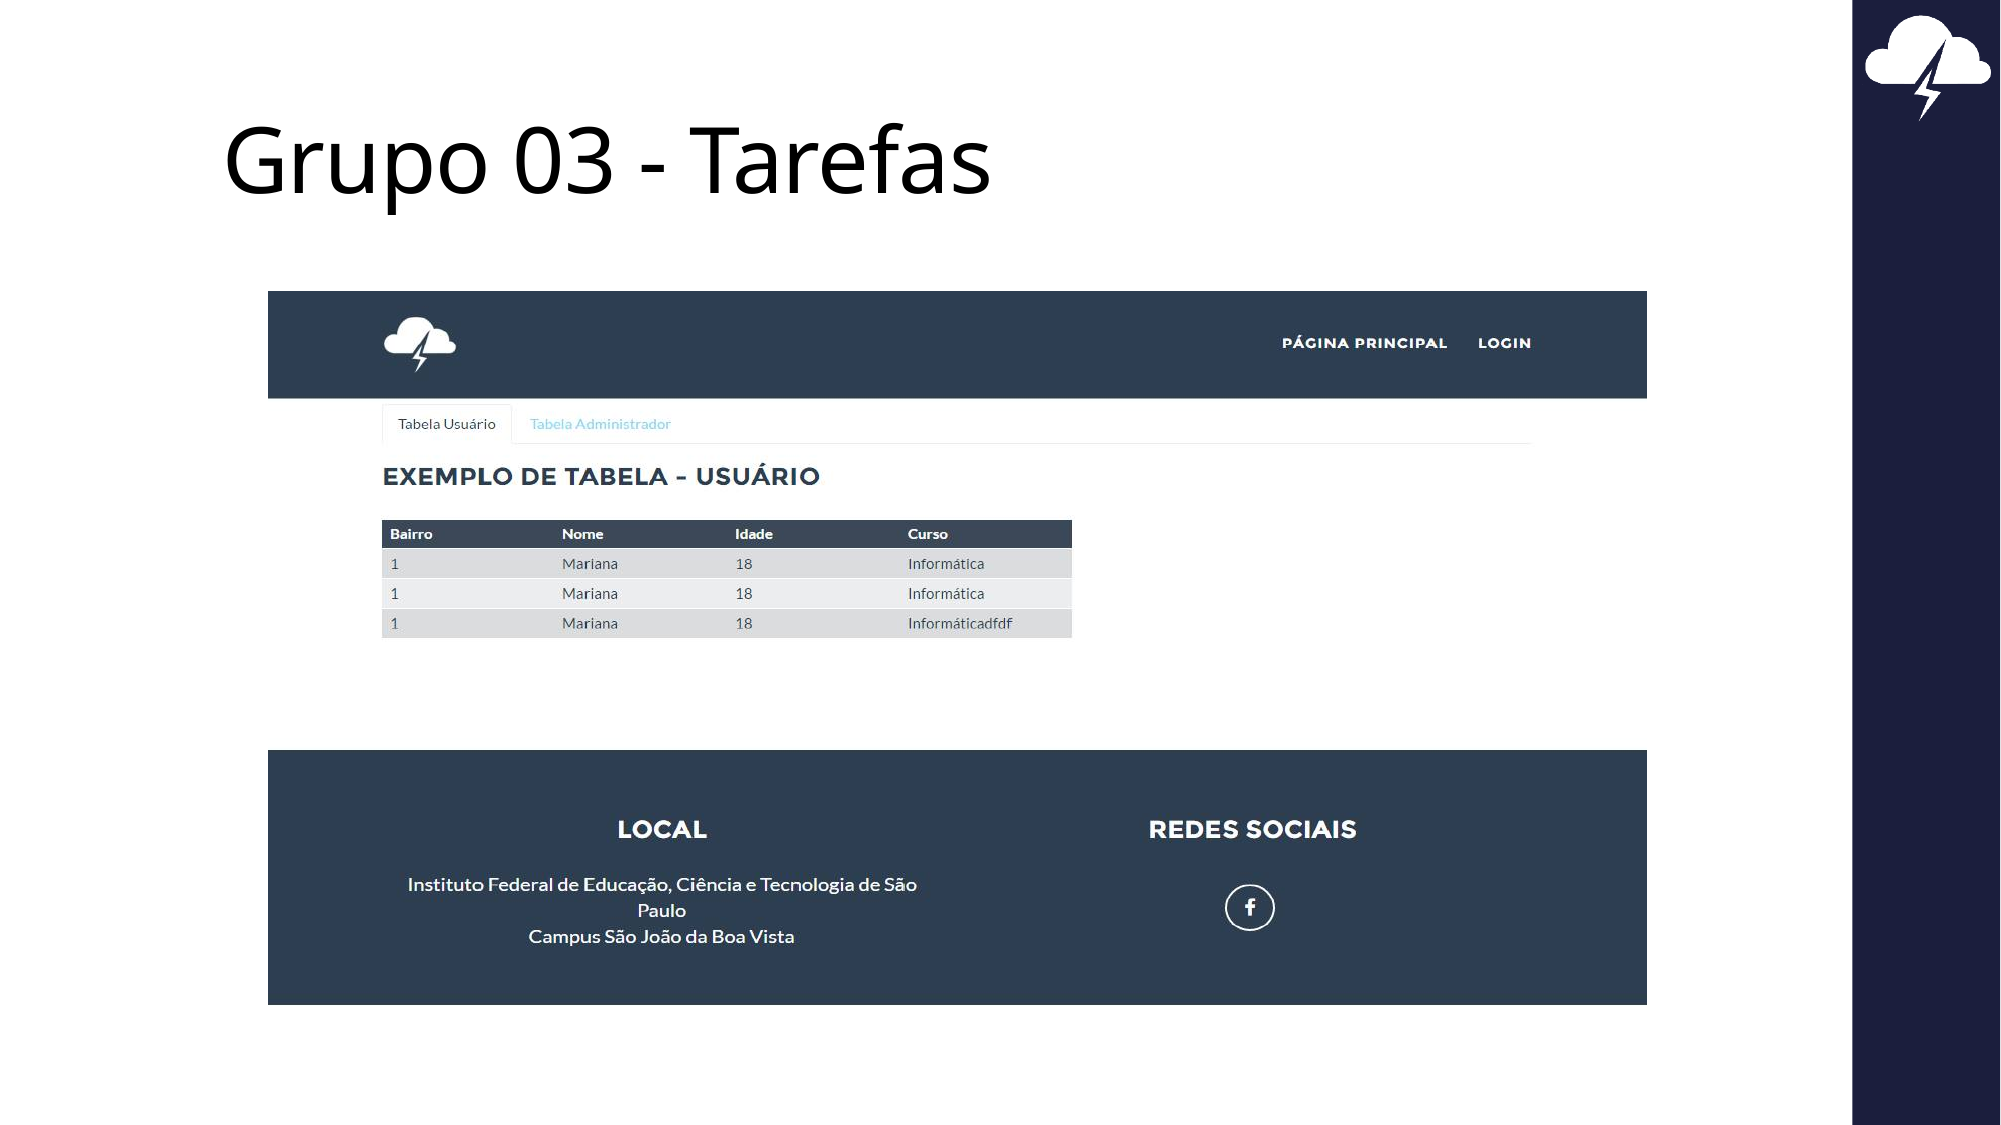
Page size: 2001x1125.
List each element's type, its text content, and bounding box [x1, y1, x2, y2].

title Grupo 03 - Tarefas [207, 68, 1797, 221]
picture [268, 291, 1647, 1006]
picture [1861, 11, 1993, 126]
